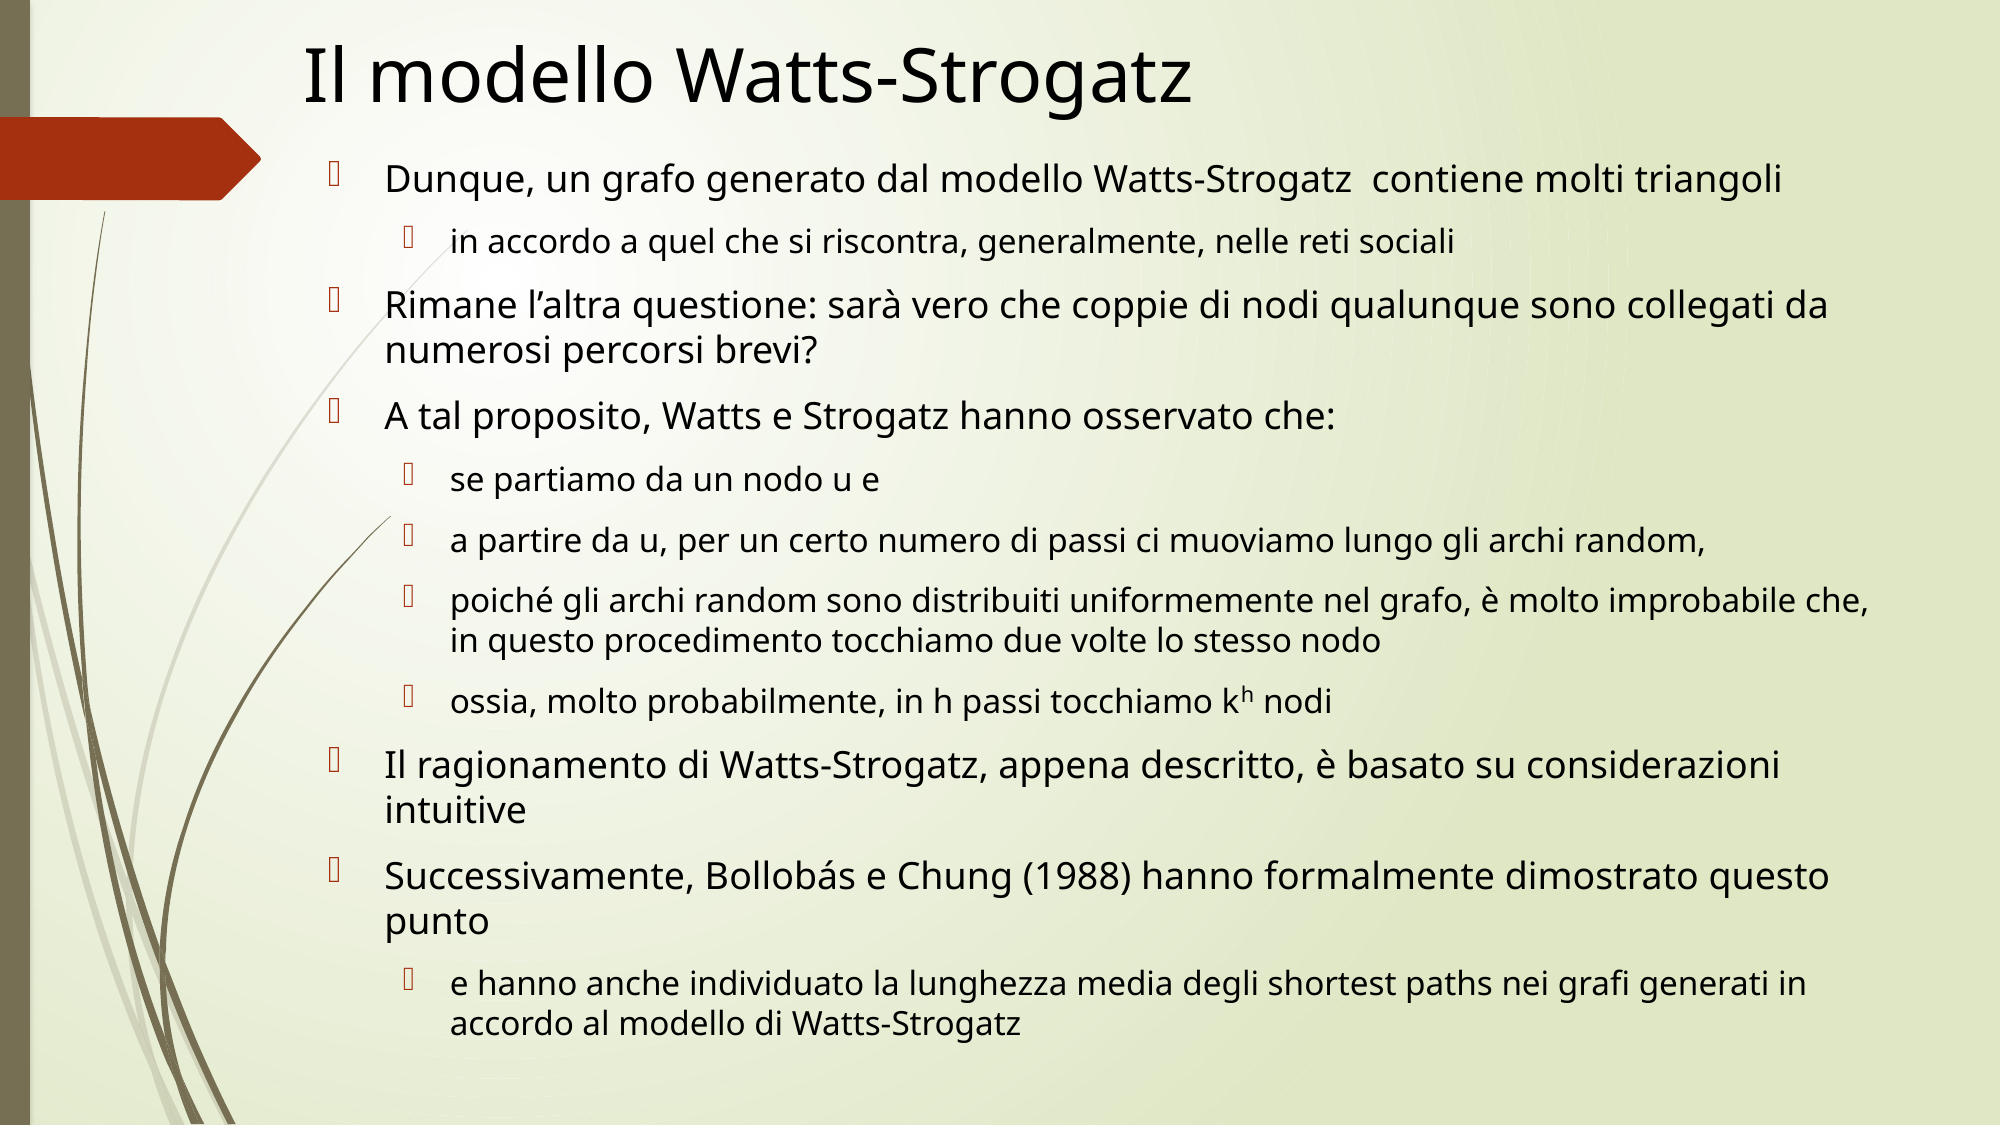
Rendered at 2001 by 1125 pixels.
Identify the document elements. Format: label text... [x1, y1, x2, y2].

list Dunque, un grafo generato dal modello Watts-Strogatz contiene molti triangoli in accordo a quel che si riscontra, generalmente, nelle reti sociali Rimane l’altra questione: sarà vero che coppie di nodi qualunque sono collegati da numerosi percorsi brevi? A tal proposito, Watts e Strogatz hanno osservato che: se partiamo da un nodo u e a partire da u, per un certo numero di passi ci muoviamo lungo gli archi random, poiché gli archi random sono distribuiti uniformemente nel grafo, è molto improbabile che, in questo procedimento tocchiamo due volte lo stesso nodo ossia, molto probabilmente, in h passi tocchiamo kh nodi Il ragionamento di Watts-Strogatz, appena descritto, è basato su considerazioni intuitive Successivamente, Bollobás e Chung (1988) hanno formalmente dimostrato questo punto e hanno anche individuato la lunghezza media degli shortest paths nei grafi generati in accordo al modello di Watts-Strogatz [312, 147, 1888, 1121]
title Il modello Watts-Strogatz [288, 19, 1751, 172]
